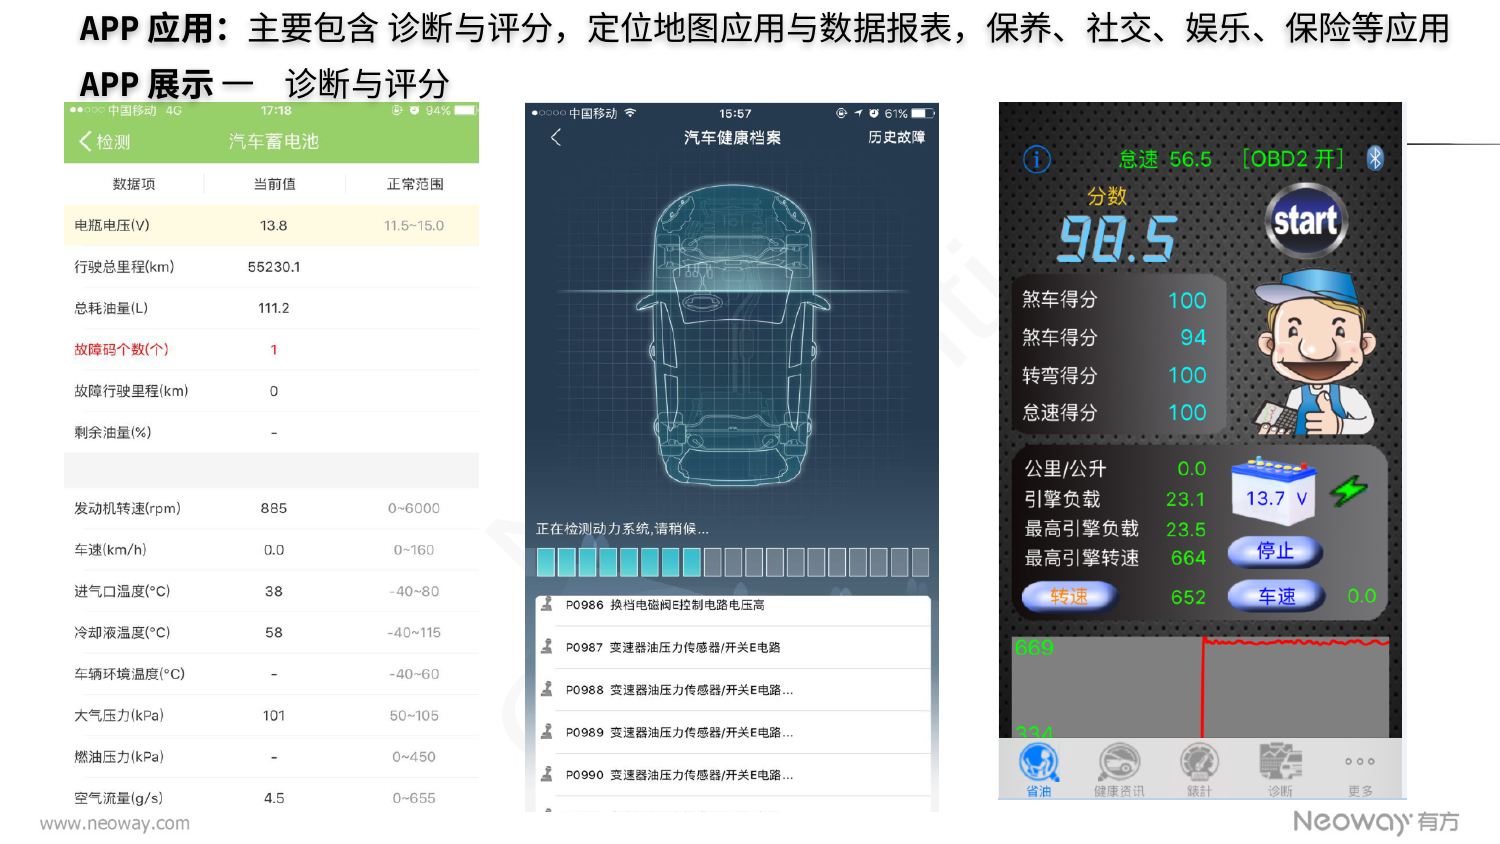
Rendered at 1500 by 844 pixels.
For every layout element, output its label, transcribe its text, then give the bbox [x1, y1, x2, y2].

text_box APP应用：主要包含 诊断与评分，定位地图应用与数据报表，保养、社交、娱乐、保险等应用 [64, 0, 1500, 54]
picture [0, 0, 1500, 844]
text_box APP展示 一 诊断与评分 [64, 55, 1500, 111]
